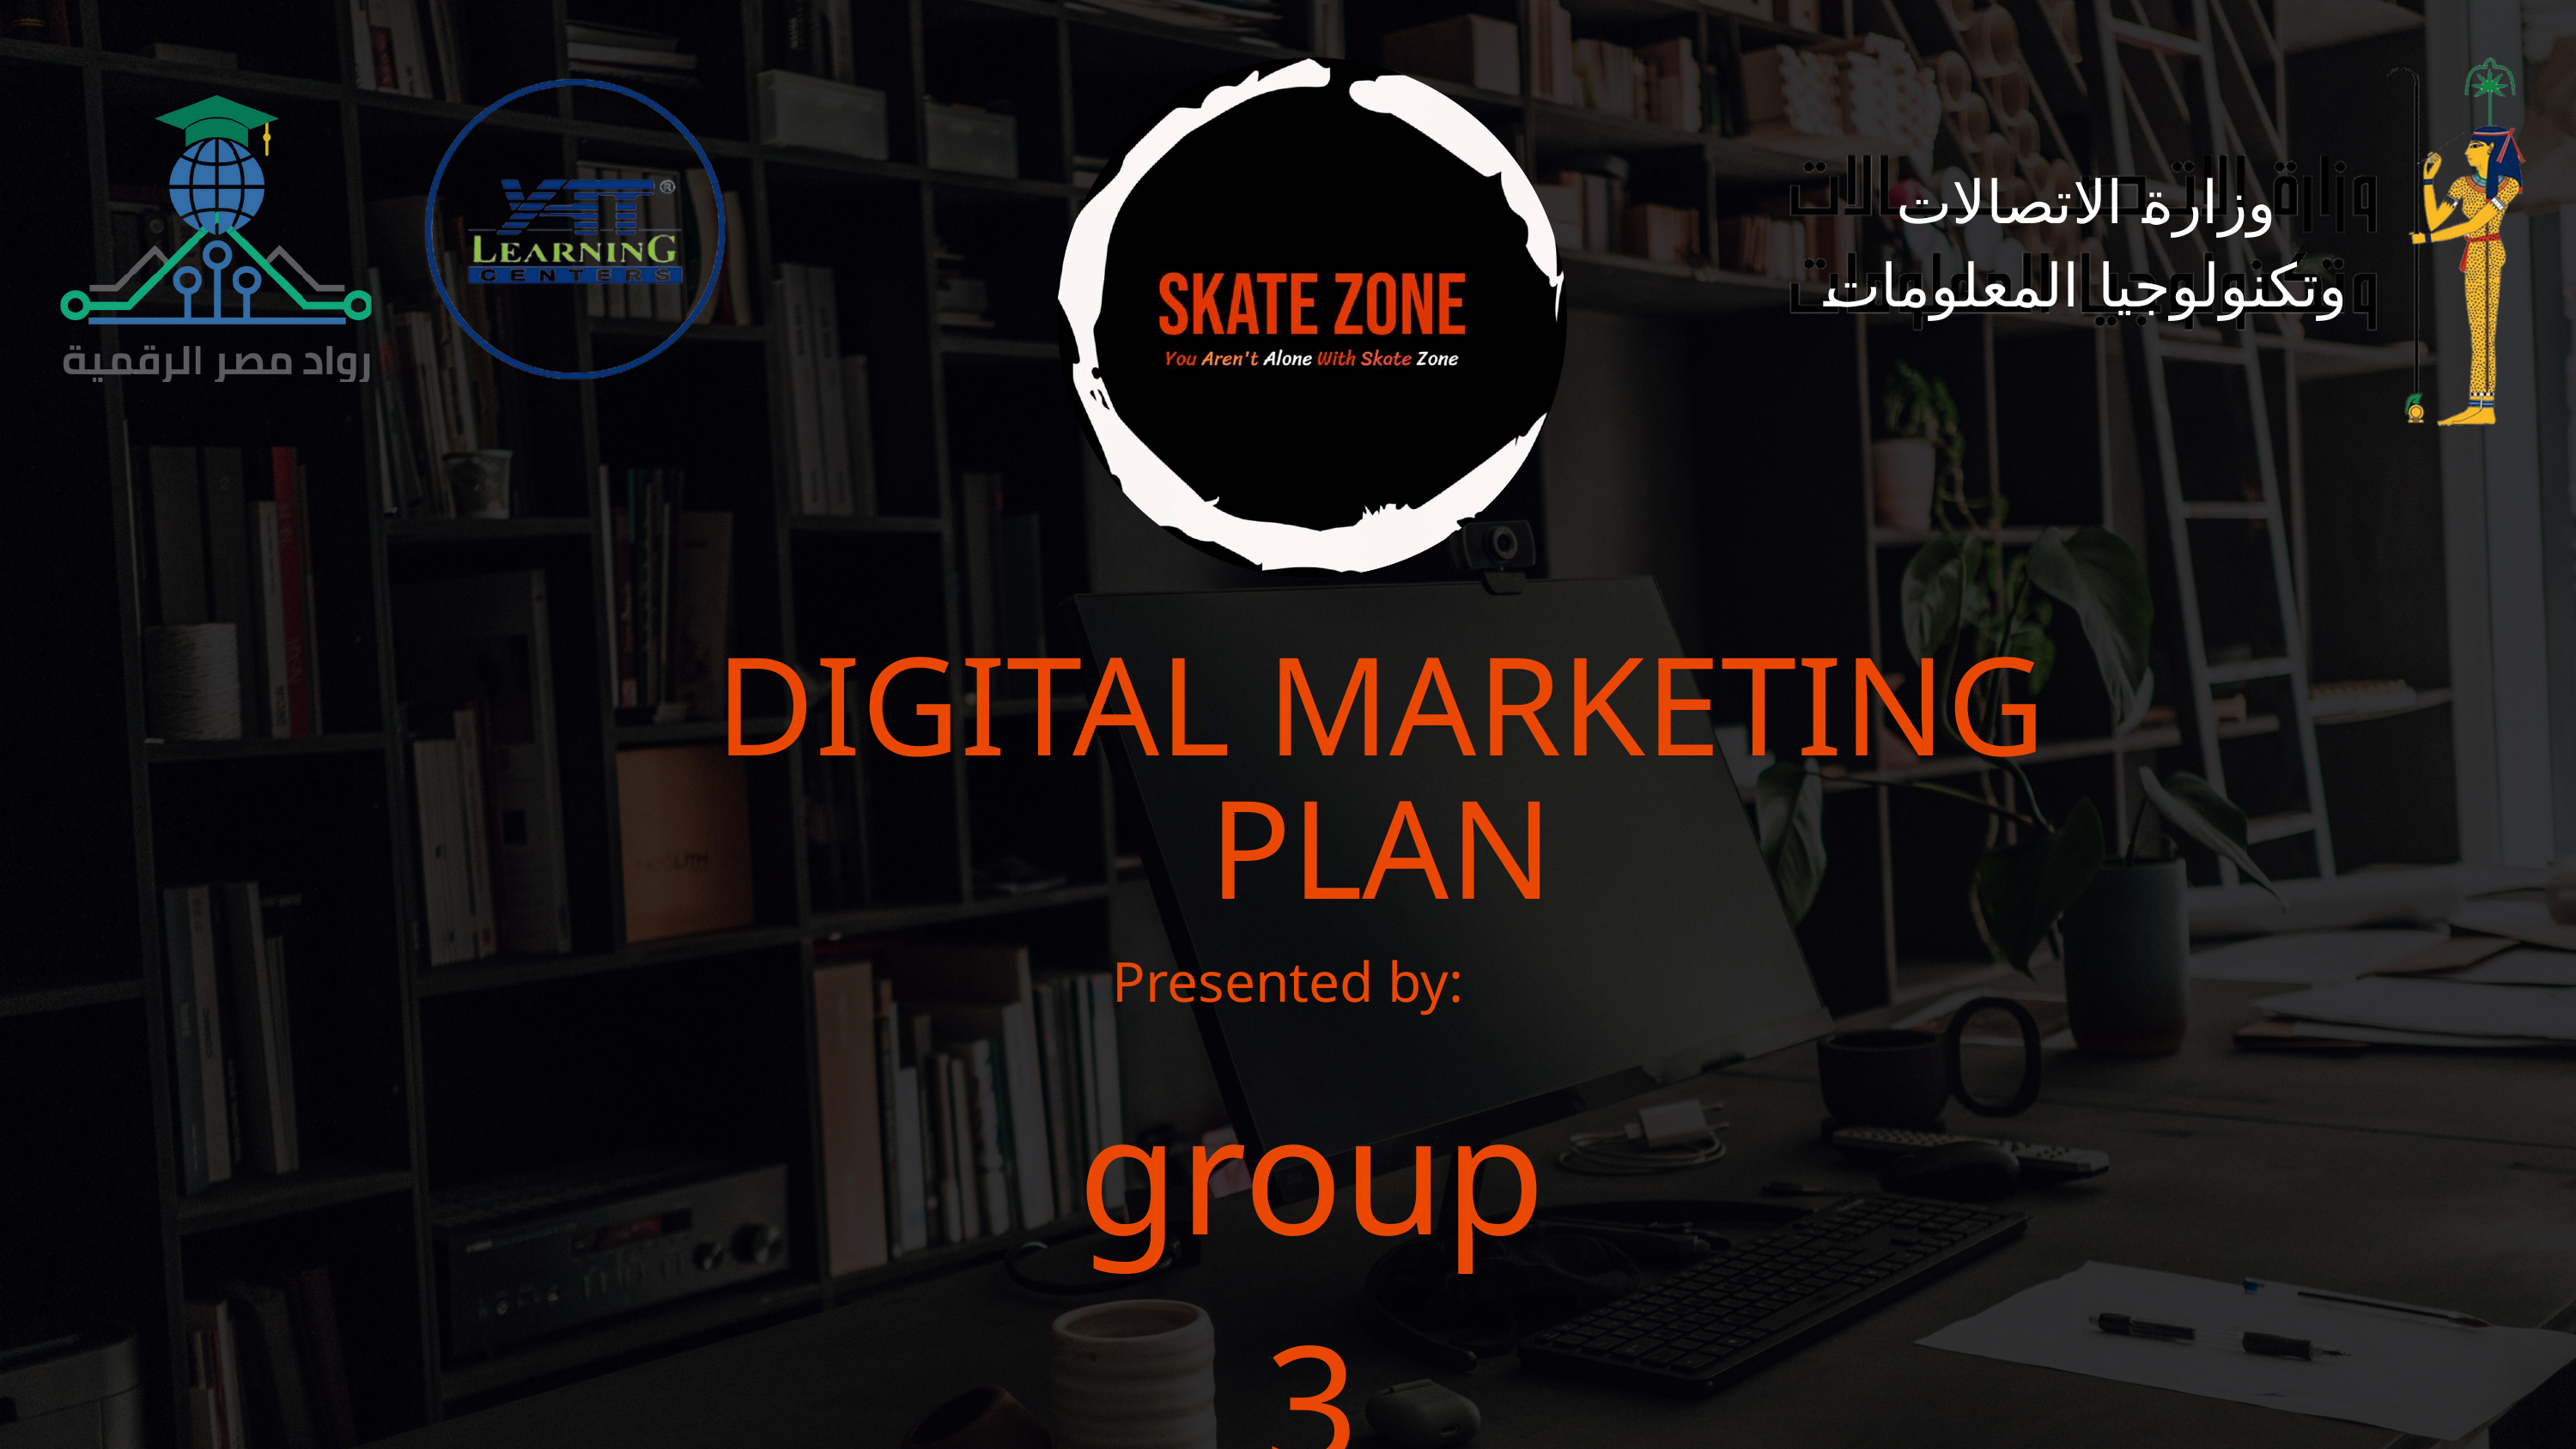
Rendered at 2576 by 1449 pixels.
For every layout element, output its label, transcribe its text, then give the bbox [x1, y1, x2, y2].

text_box DIGITAL MARKETING PLAN [651, 640, 2111, 926]
text_box [419, 70, 732, 382]
text_box [60, 95, 372, 382]
text_box Presented by: [1045, 949, 1531, 1014]
text_box group 3 [1023, 1037, 1601, 1449]
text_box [1057, 57, 1568, 578]
text_box وزارة الاتصالات وتكنولوجيا المعلومات [1819, 151, 2354, 319]
text_box [1728, 0, 2576, 477]
text_box [0, 0, 2576, 1449]
